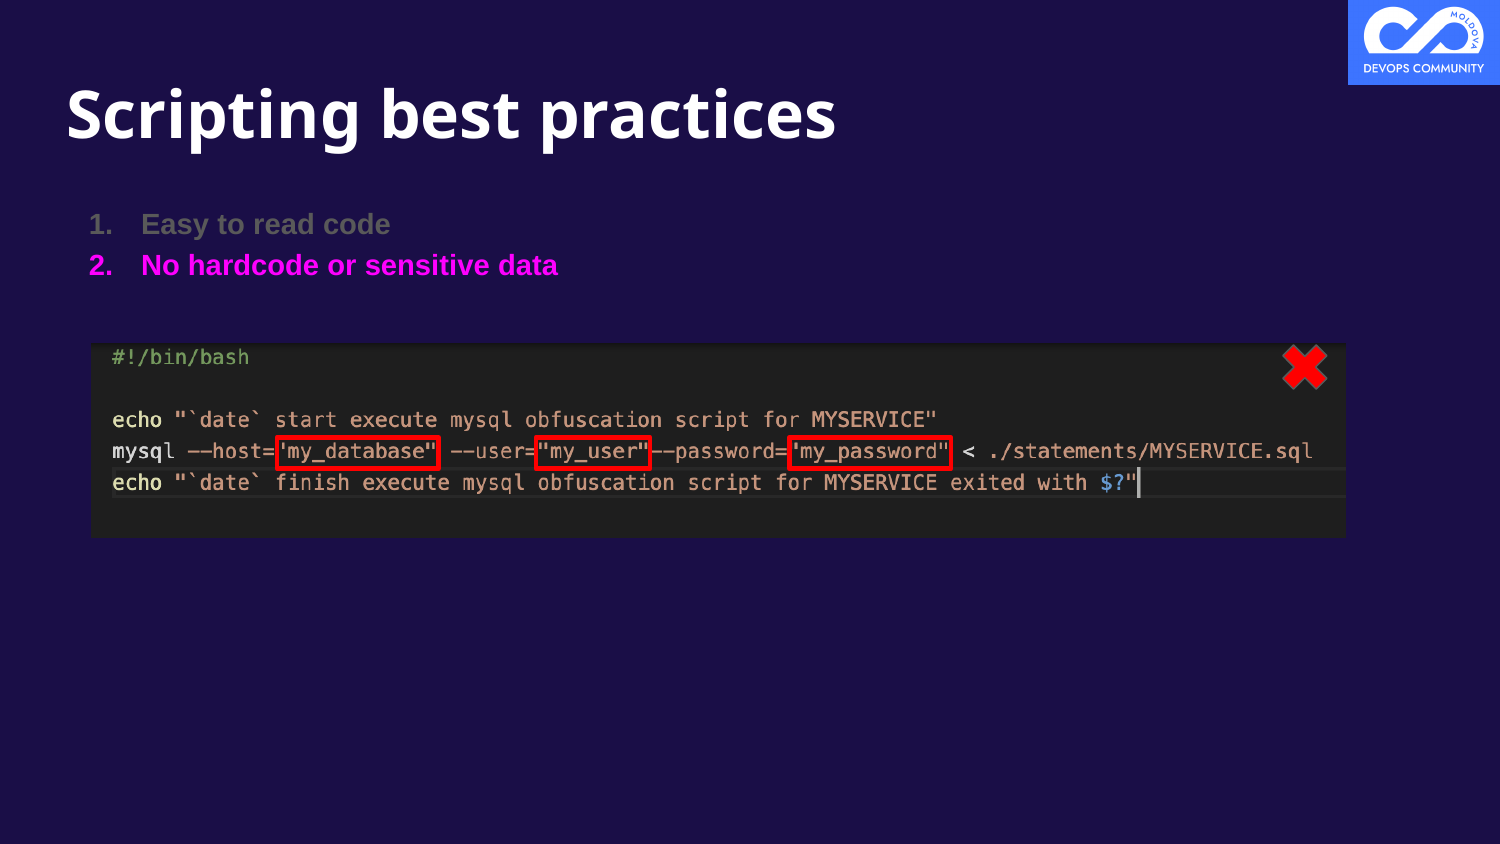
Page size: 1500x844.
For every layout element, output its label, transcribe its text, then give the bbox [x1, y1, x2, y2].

list Easy to read code No hardcode or sensitive data [51, 185, 1449, 816]
picture [1348, 0, 1500, 85]
picture [90, 343, 1346, 538]
title Scripting best practices [51, 72, 1386, 167]
